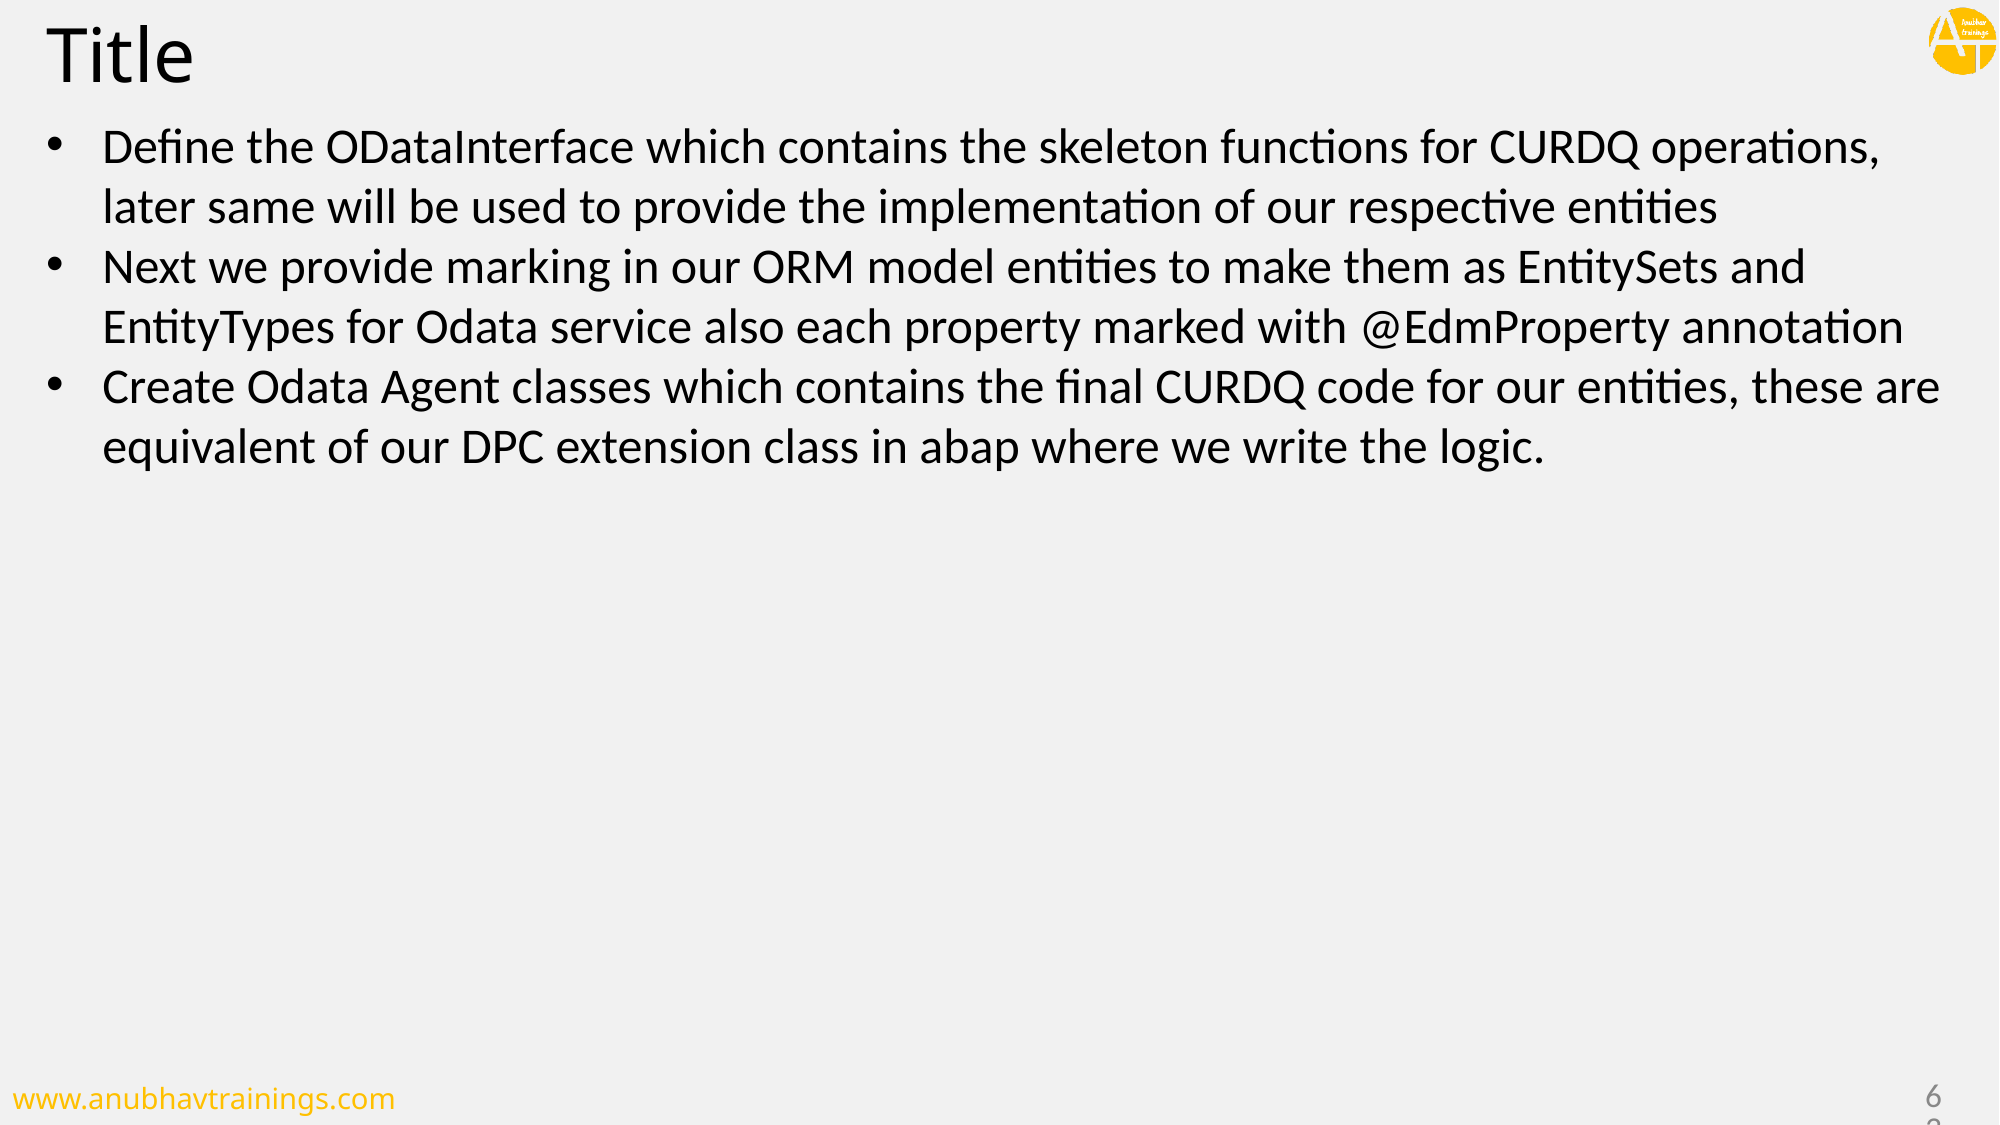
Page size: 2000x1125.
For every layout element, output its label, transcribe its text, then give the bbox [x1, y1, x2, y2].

text_box Define the ODataInterface which contains the skeleton functions for CURDQ operations, later same will be used to provide the implementation of our respective entities Next we provide marking in our ORM model entities to make them as EntitySets and EntityTypes for Odata service also each property marked with @EdmProperty annotation Create Odata Agent classes which contains the final CURDQ code for our entities, these are equivalent of our DPC extension class in abap where we write the logic. [31, 105, 1969, 481]
text_box Title [31, 0, 1874, 105]
picture [1922, 3, 2000, 80]
text_box www.anubhavtrainings.com [0, 1072, 425, 1123]
slide_number 63 [1909, 1082, 1946, 1106]
